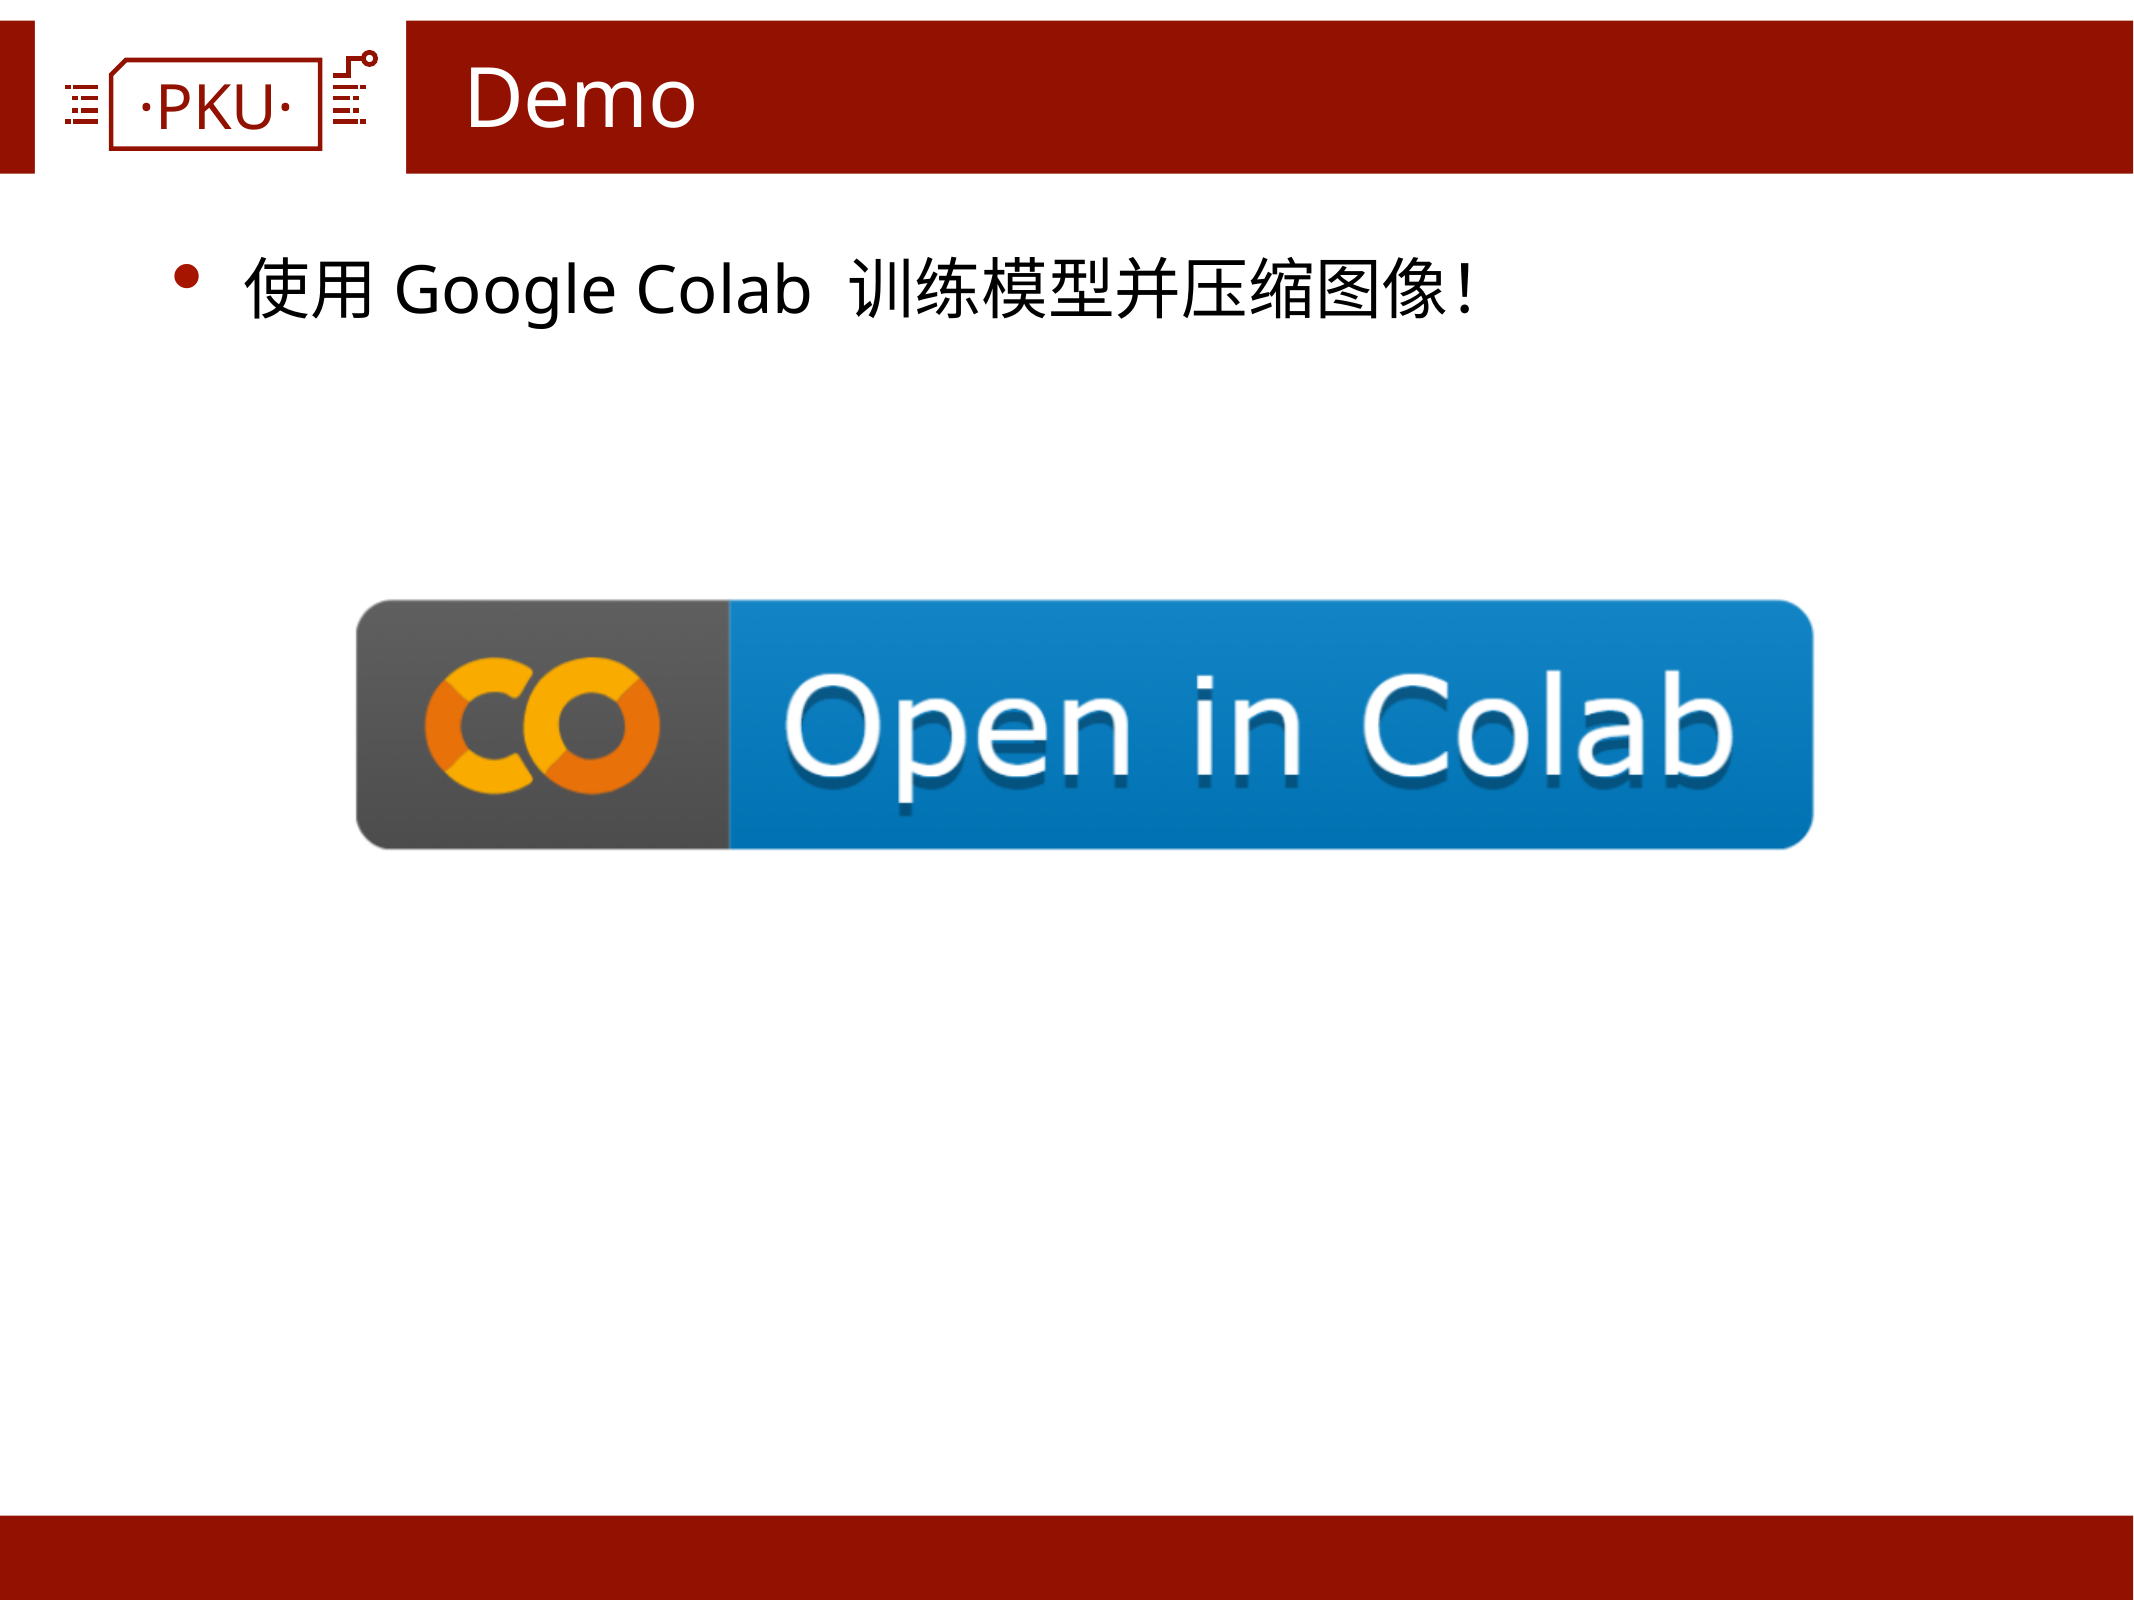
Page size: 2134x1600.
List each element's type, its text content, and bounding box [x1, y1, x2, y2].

title Demo [448, 37, 2000, 158]
list 使用Google Colab 训练模型并压缩图像！ [156, 239, 1978, 1457]
picture [299, 521, 1871, 946]
